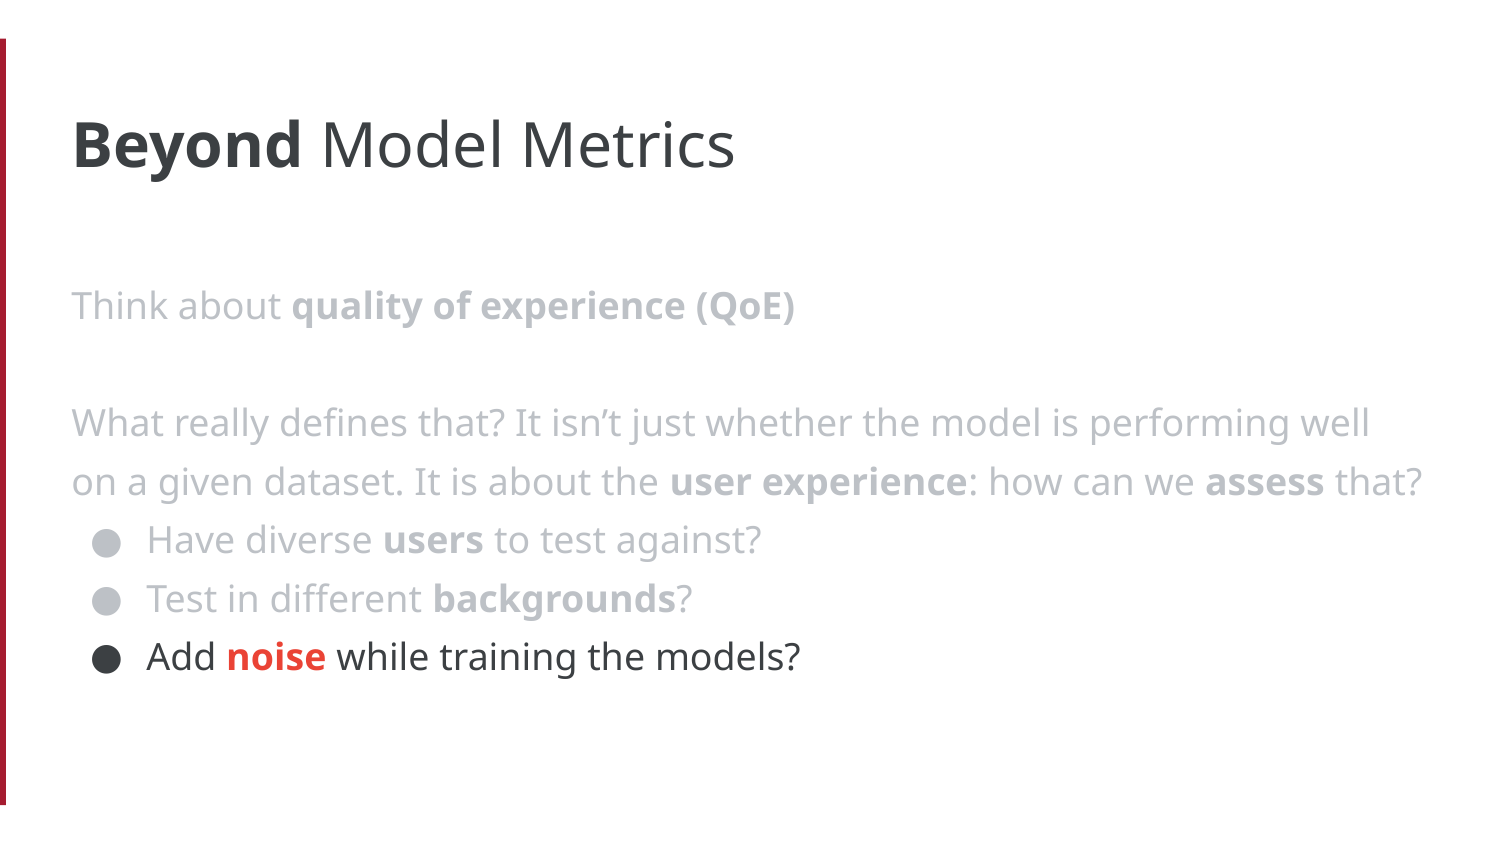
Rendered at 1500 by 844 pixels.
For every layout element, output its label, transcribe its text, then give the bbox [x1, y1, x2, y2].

title Beyond Model Metrics [56, 99, 1336, 188]
list Think about quality of experience (QoE) What really defines that? It isn’t just whether the model is performing well on a given dataset. It is about the user experience: how can we assess that? Have diverse users to test against? Test in different backgrounds? Add noise while training the models? [56, 253, 1443, 806]
